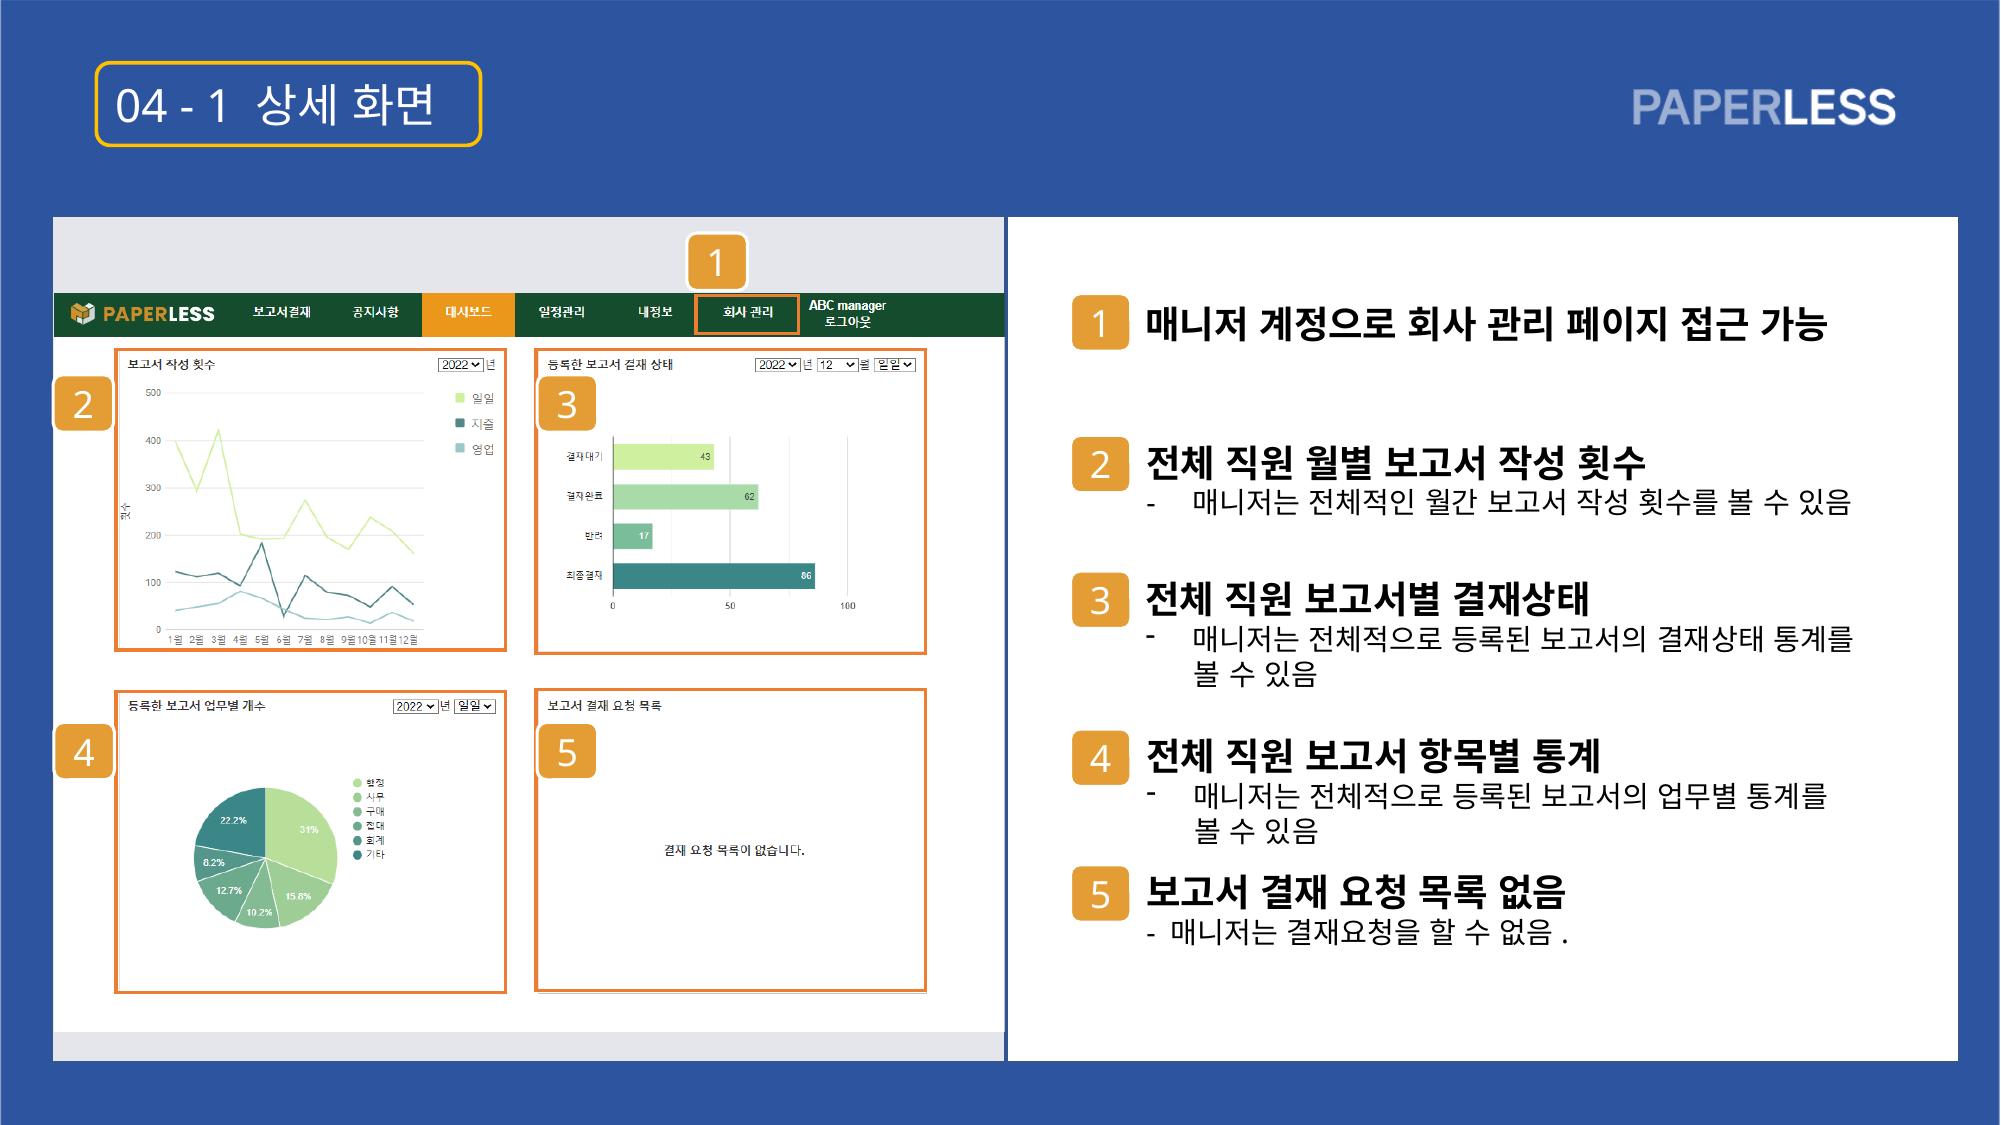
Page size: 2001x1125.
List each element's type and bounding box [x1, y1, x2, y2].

text_box [52, 215, 1960, 1063]
picture [0, 0, 2000, 1125]
